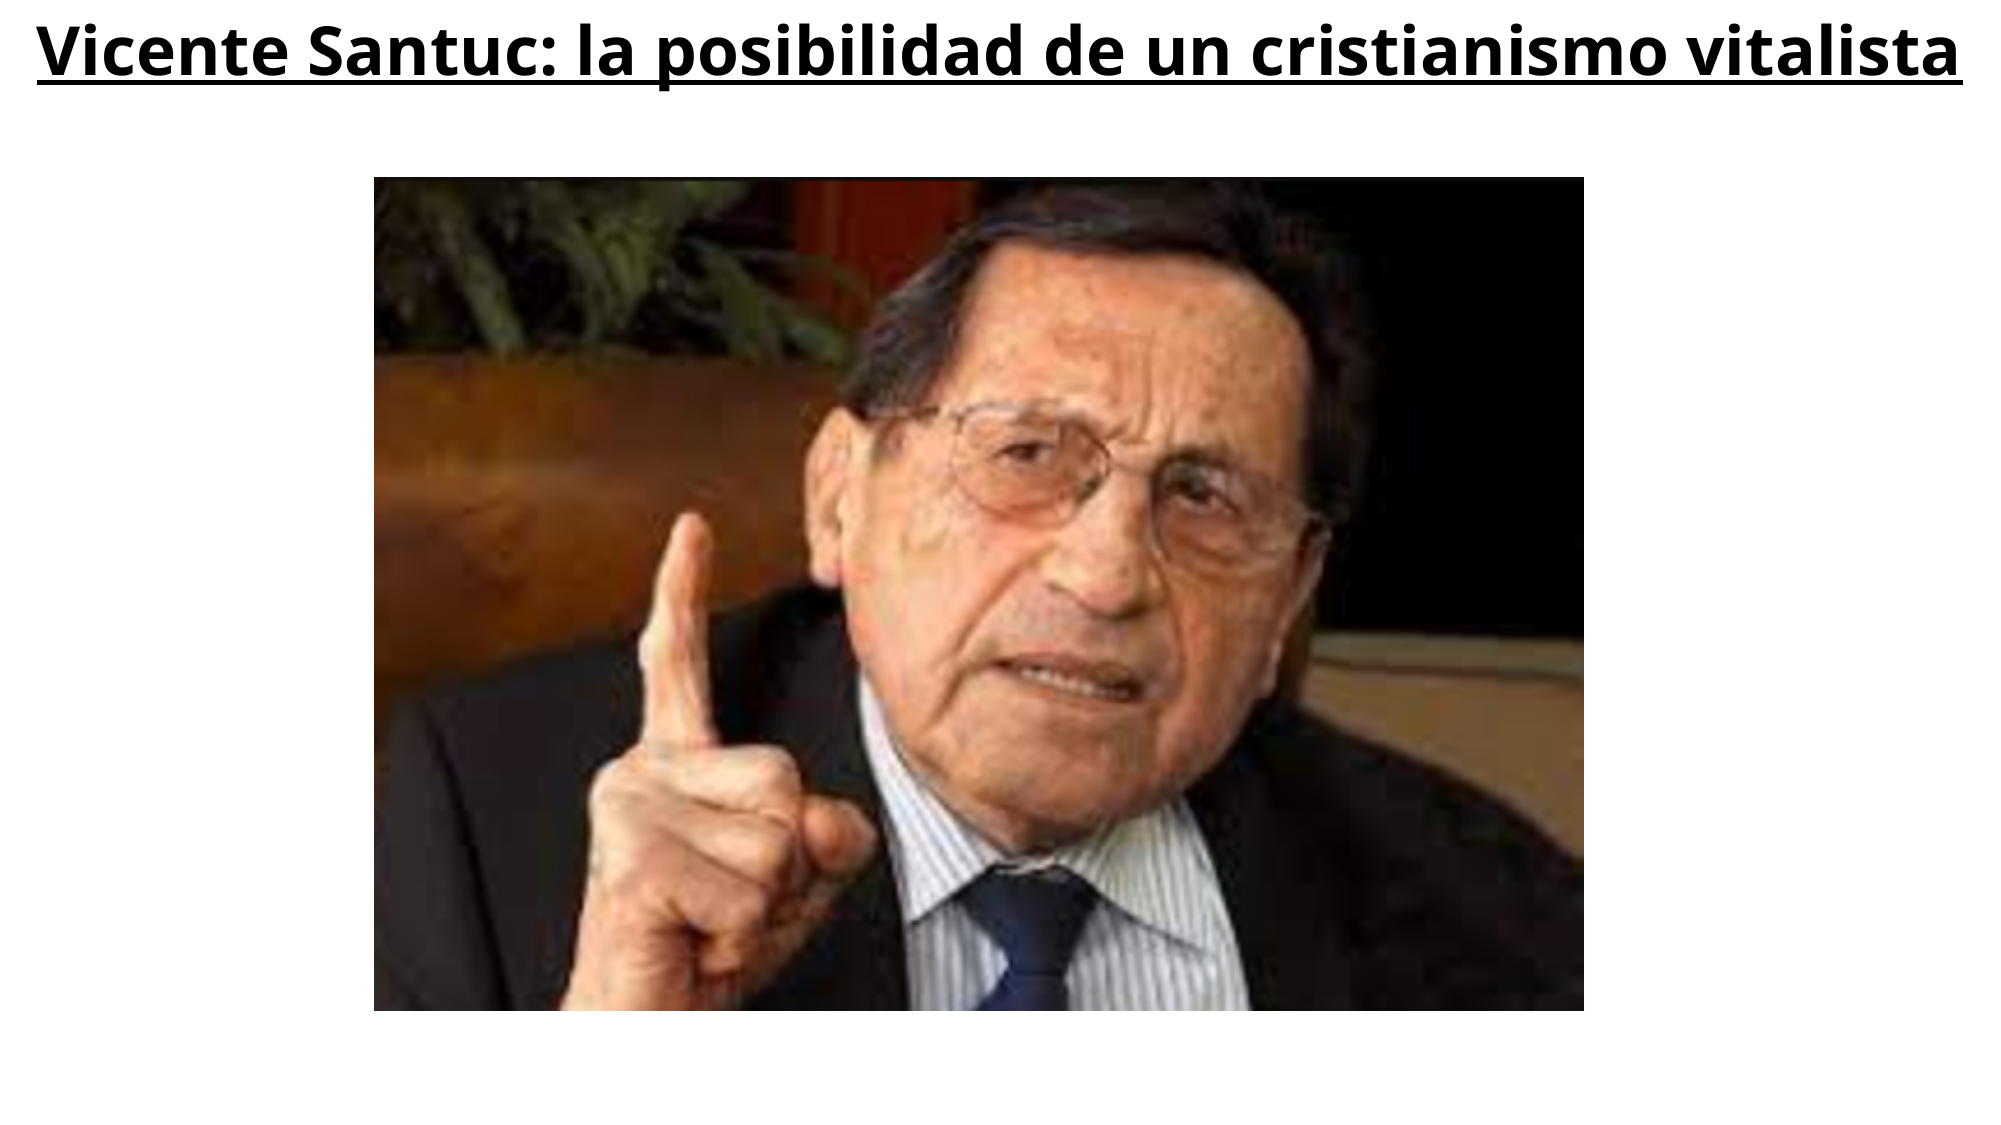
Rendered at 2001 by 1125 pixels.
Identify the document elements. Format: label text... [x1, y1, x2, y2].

picture [374, 177, 1584, 1011]
title Vicente Santuc: la posibilidad de un cristianismo vitalista [0, 0, 2000, 107]
